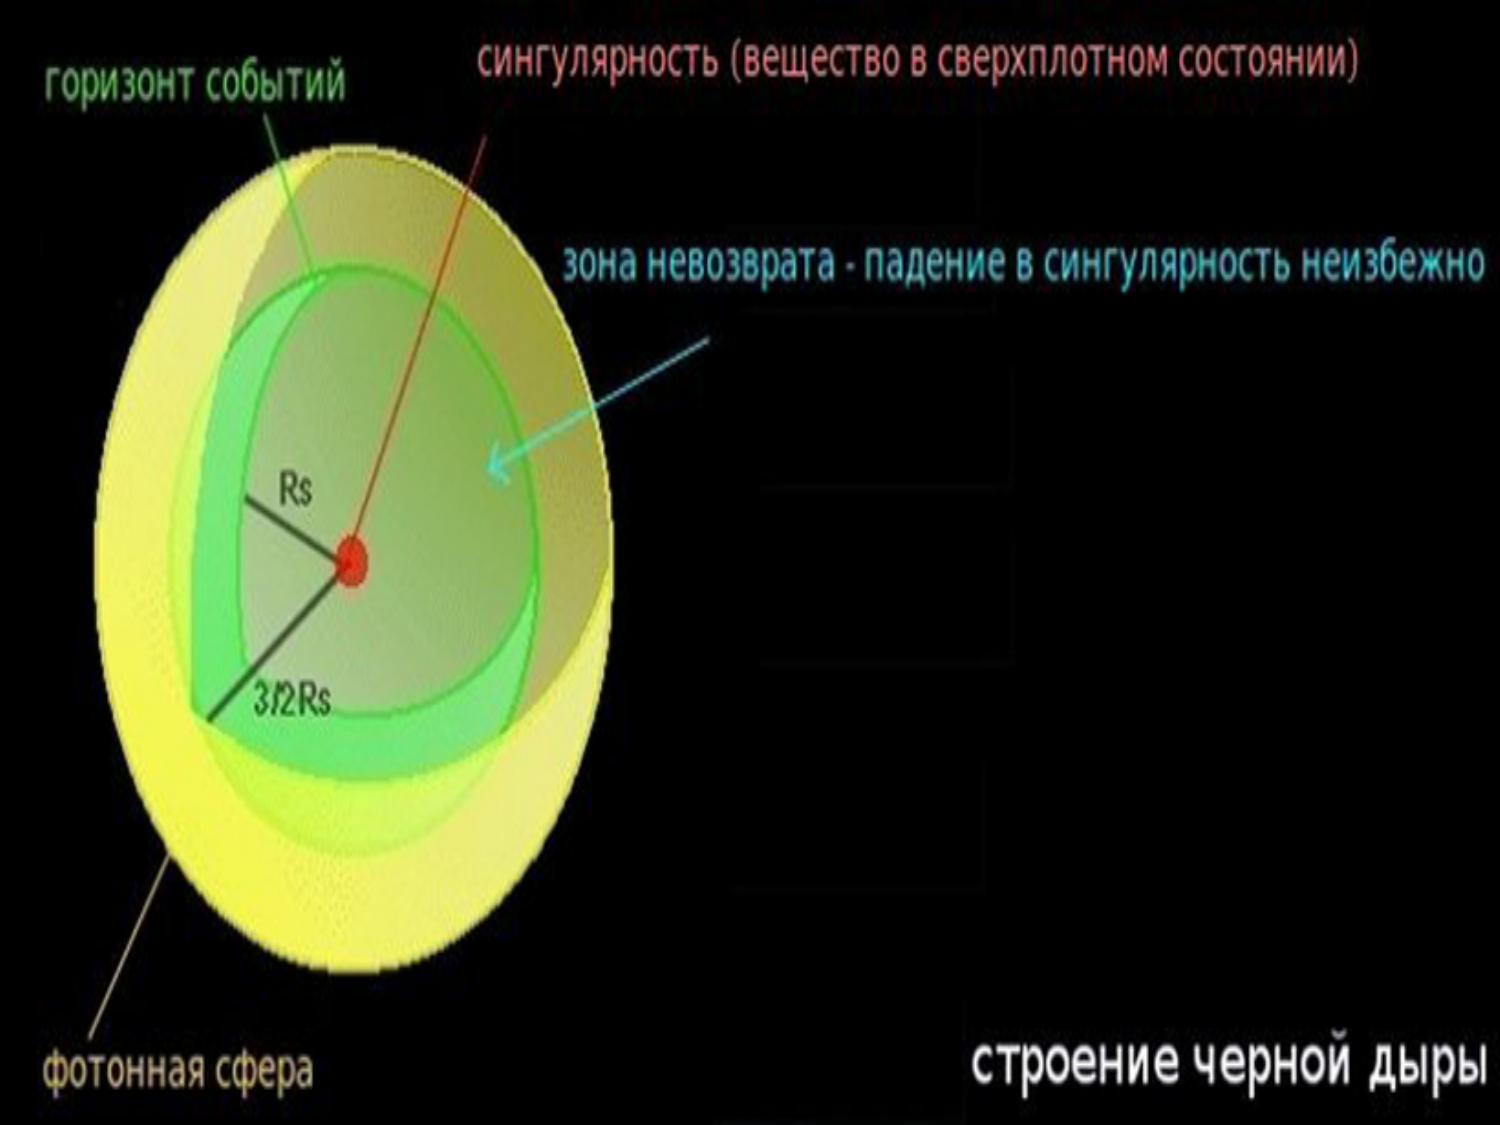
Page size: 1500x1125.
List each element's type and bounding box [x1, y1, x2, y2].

list [0, 0, 1500, 1125]
